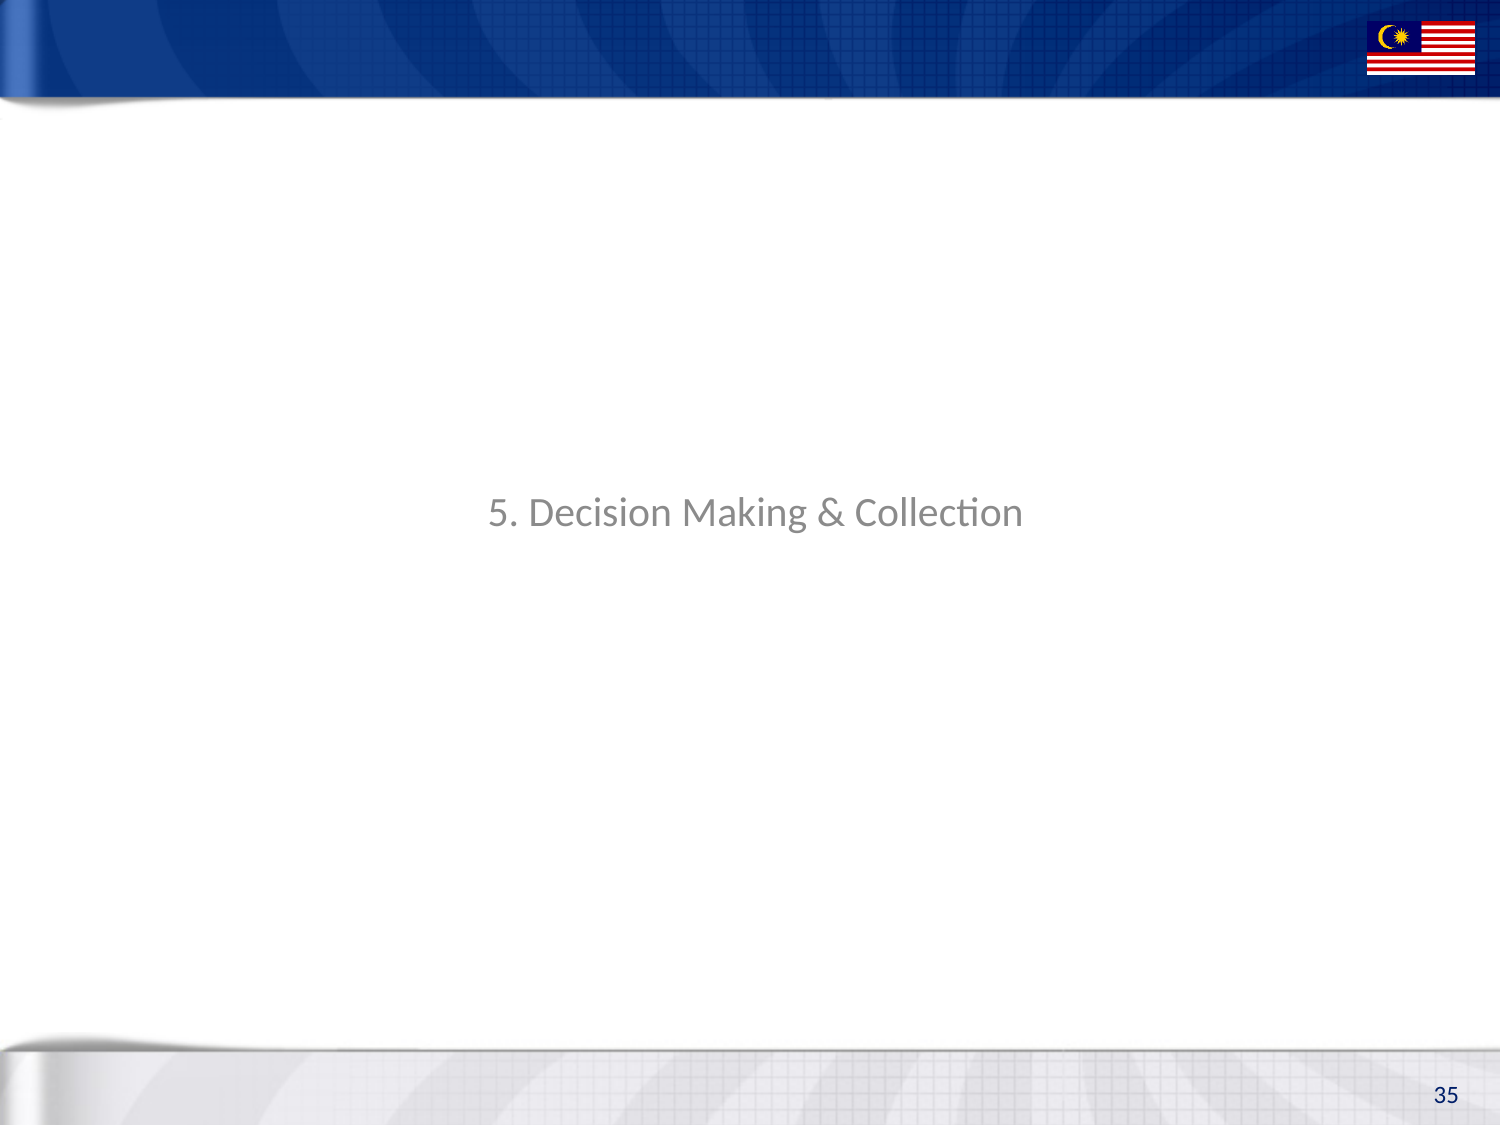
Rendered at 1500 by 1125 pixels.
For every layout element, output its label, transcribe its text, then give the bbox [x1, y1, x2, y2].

slide_number 35 [1356, 1070, 1475, 1117]
picture [0, 0, 1500, 120]
list 5. Decision Making & Collection [118, 476, 1394, 723]
picture [0, 1032, 1500, 1125]
